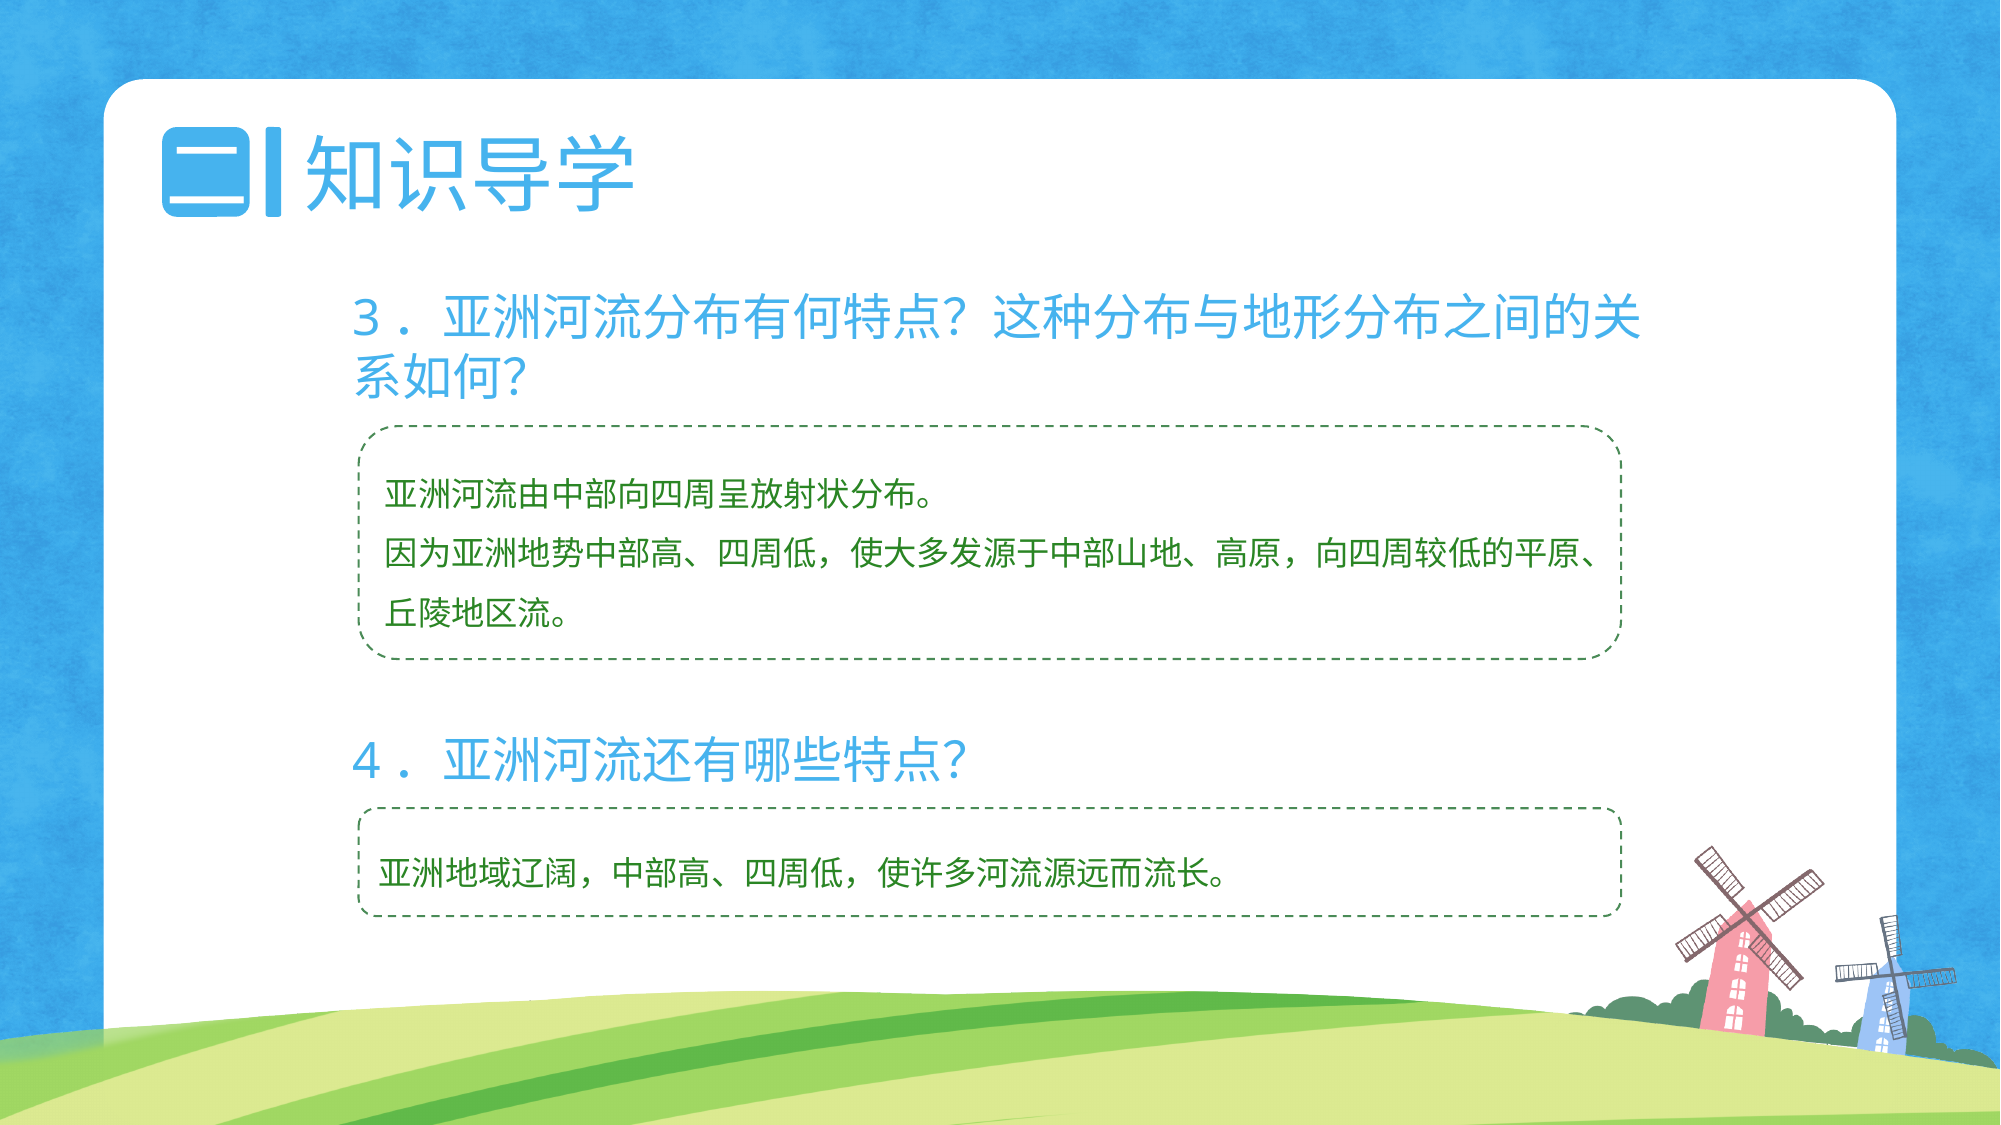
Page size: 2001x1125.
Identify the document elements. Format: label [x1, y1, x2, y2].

text_box [337, 721, 1622, 917]
text_box [337, 277, 1663, 660]
text_box [150, 115, 655, 232]
picture [0, 0, 2001, 1125]
